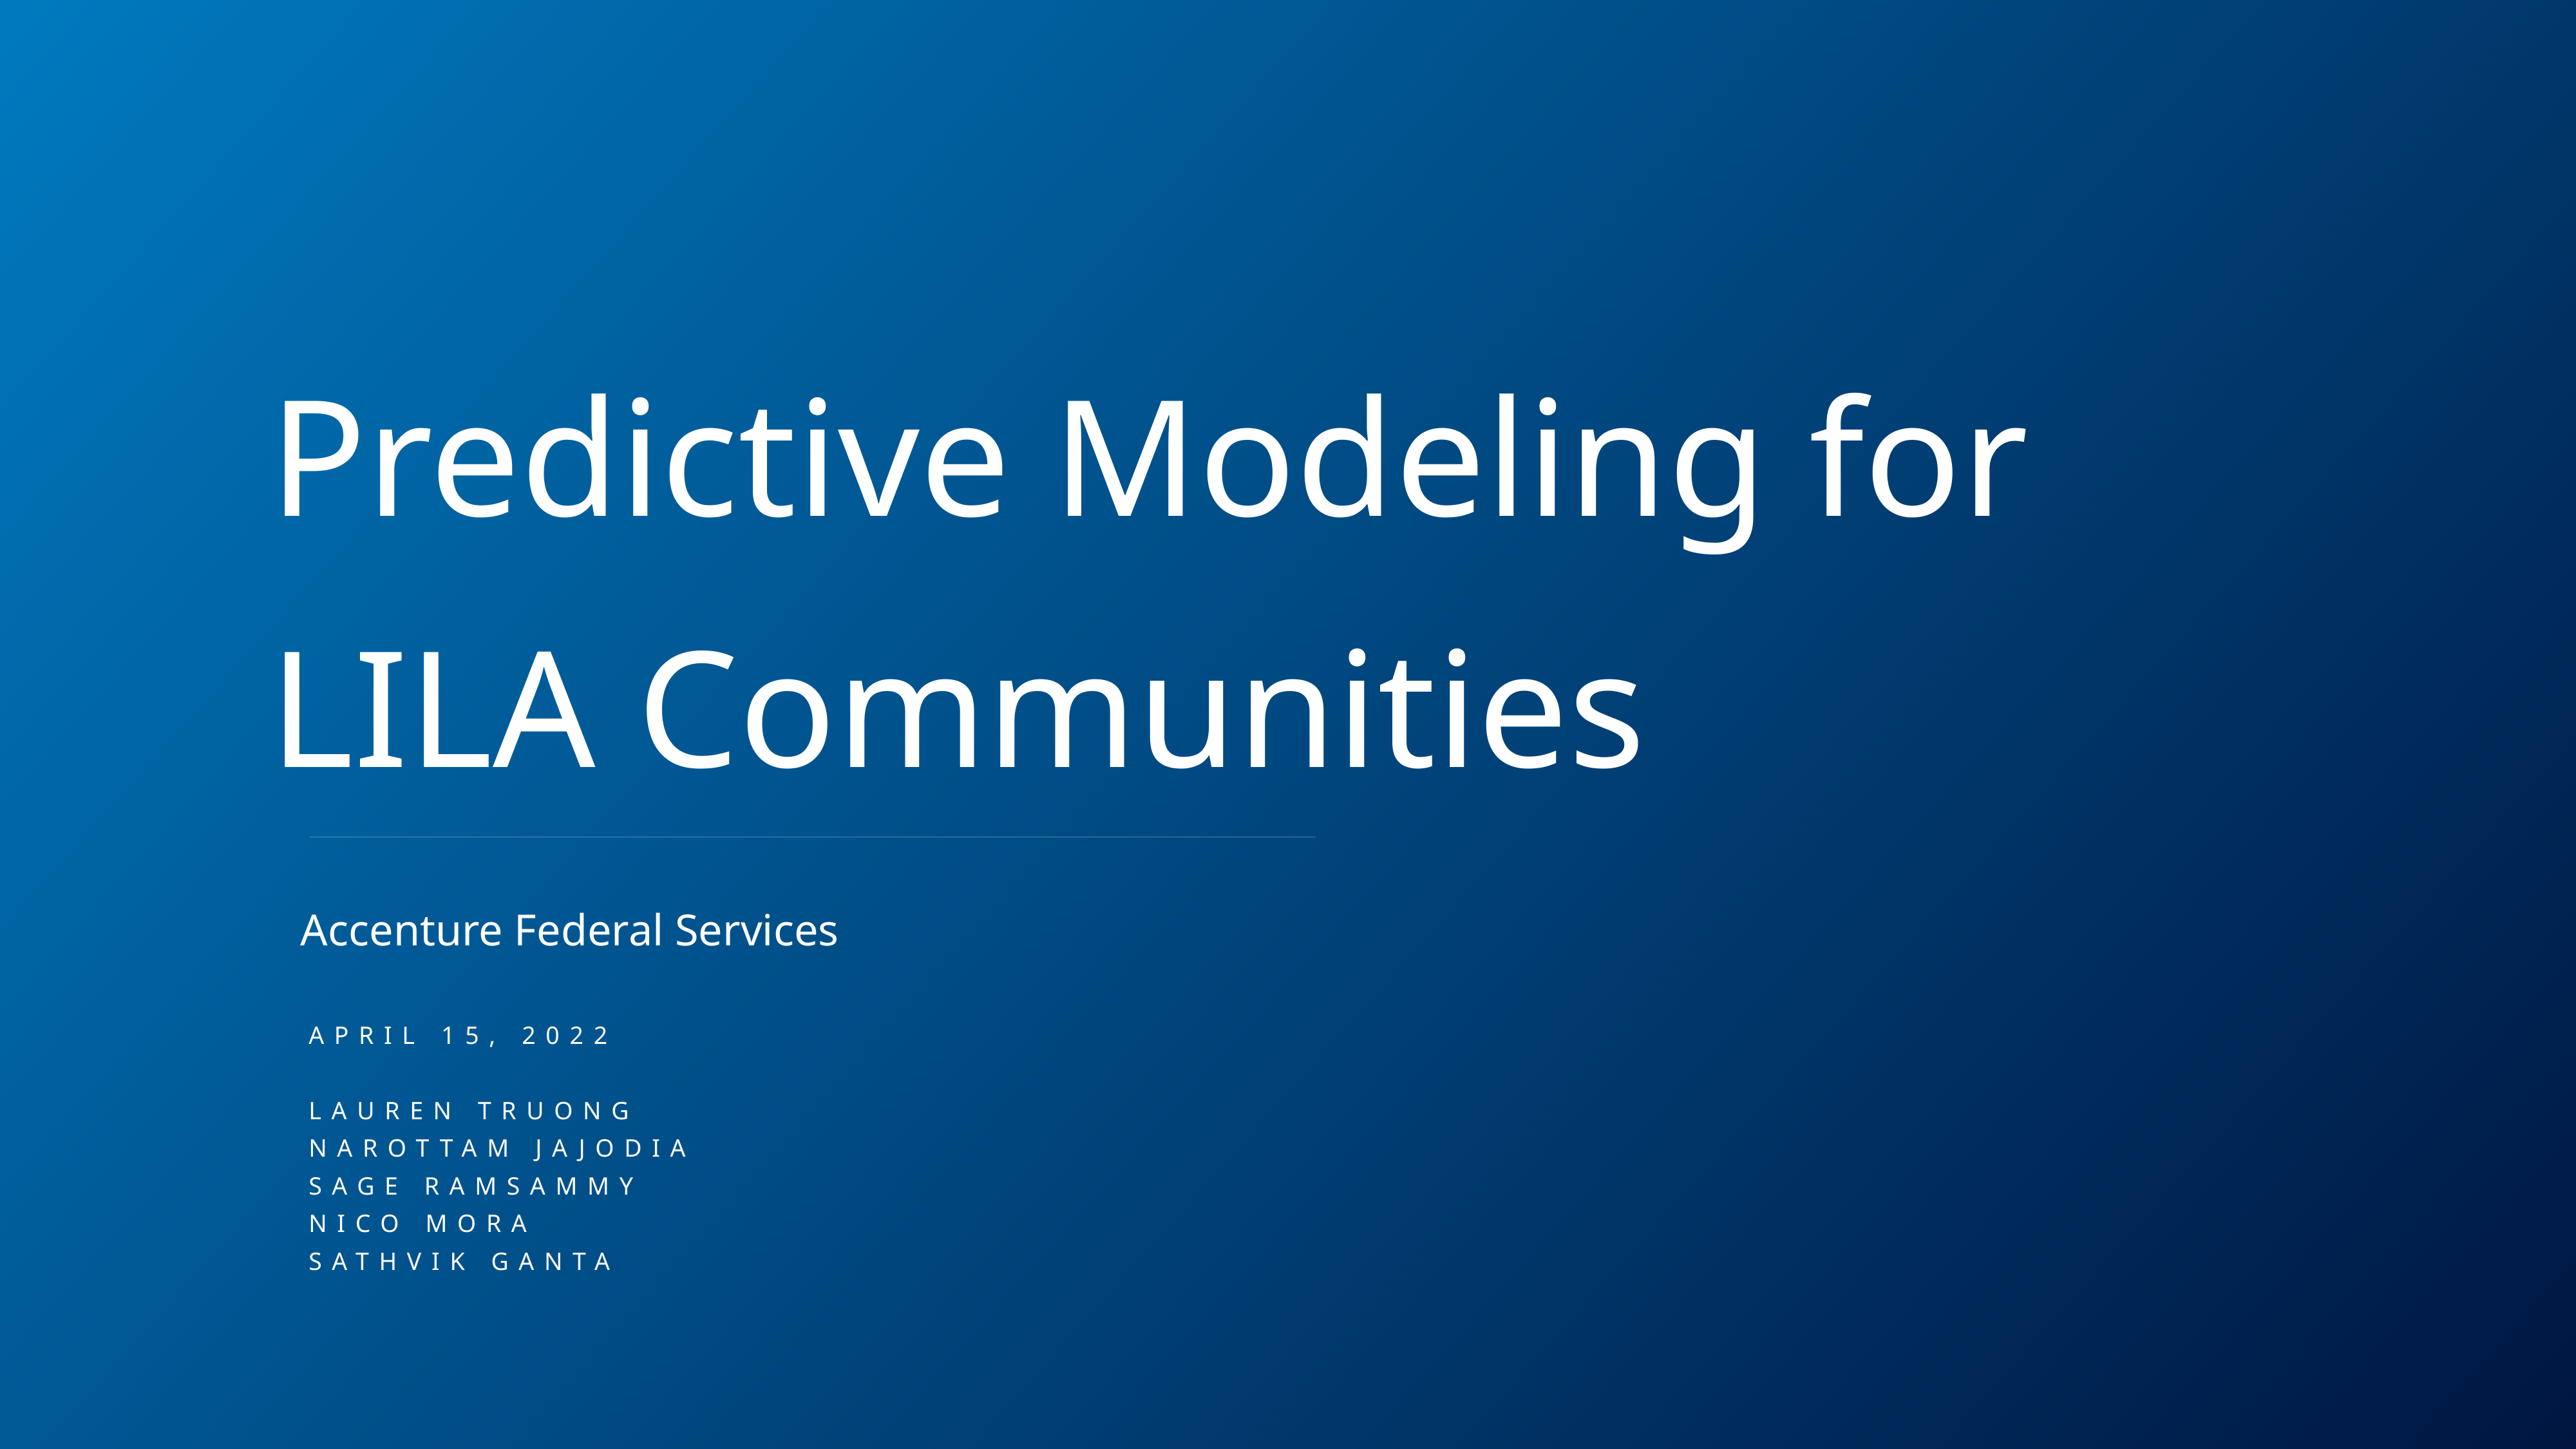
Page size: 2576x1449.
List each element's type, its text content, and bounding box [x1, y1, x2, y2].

text_box Accenture Federal Services [295, 887, 845, 960]
text_box Predictive Modeling for LILA Communities [264, 292, 2034, 805]
text_box April 15, 2022 Lauren Truong Narottam JajodiA SAGE Ramsammy Nico Mora Sathvik Ganta [303, 1006, 731, 1280]
